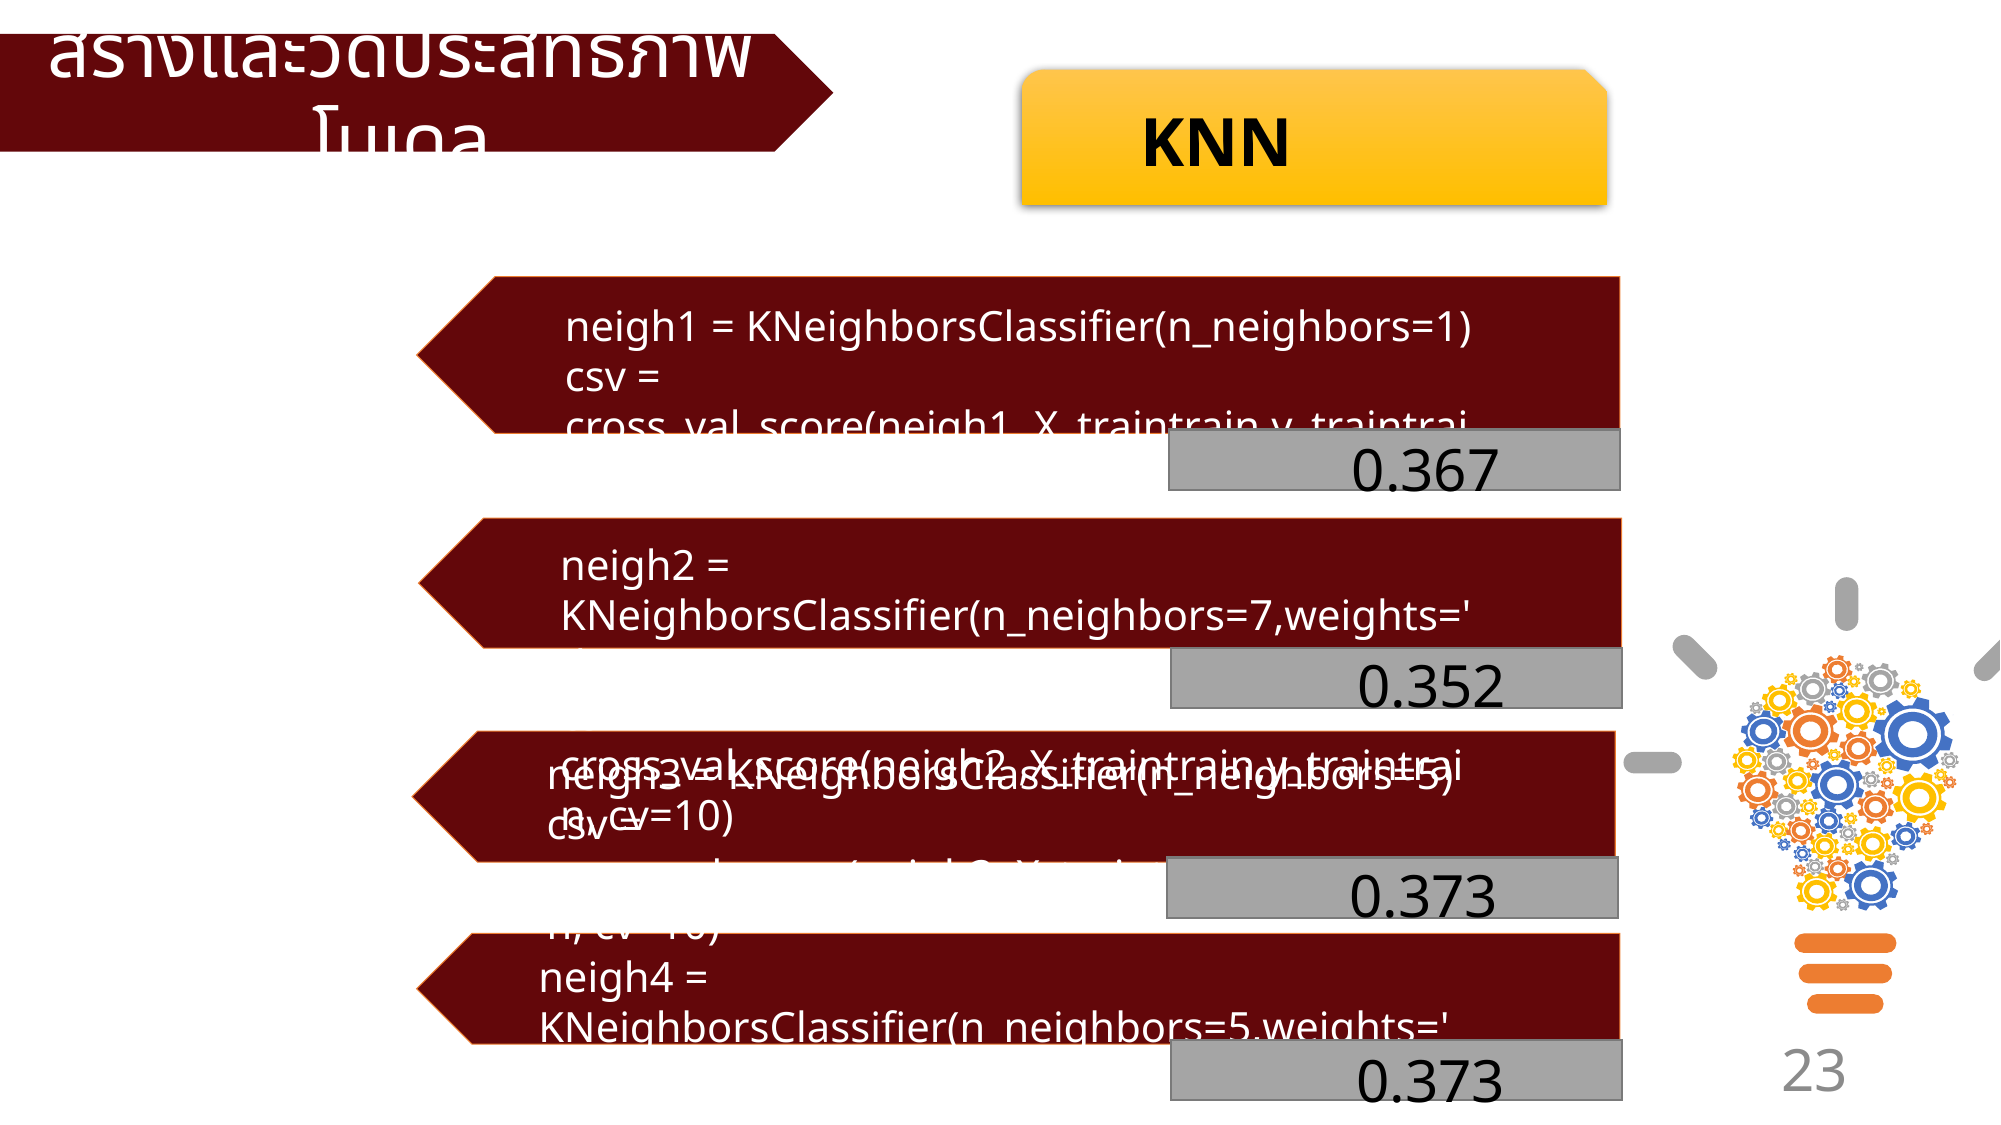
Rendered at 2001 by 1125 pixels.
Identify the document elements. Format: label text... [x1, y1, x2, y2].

text_box neigh2 = KNeighborsClassifier(n_neighbors=7,weights='distance') csv = cross_val_score(neigh2 ,X_traintrain,y_traintrain, cv=10) [545, 531, 1498, 846]
text_box [417, 517, 1623, 649]
text_box [1485, 730, 1616, 851]
text_box 0.367 [1337, 425, 1724, 511]
text_box neigh3 = KNeighborsClassifier(n_neighbors=5) csv = cross_val_score(neigh3 ,X_traintrain,y_traintrain, cv=10) [531, 740, 1485, 956]
text_box 0.373 [1341, 1036, 1728, 1122]
text_box KNN [1125, 92, 1622, 268]
text_box [1166, 856, 1335, 919]
text_box [1477, 937, 1621, 1036]
text_box neigh4 = KNeighborsClassifier(n_neighbors=5,weights='distance') csv = cross_val_score(neigh4 ,X_traintrain,y_traintrain, cv=10) [523, 943, 1477, 1125]
text_box [411, 730, 545, 863]
text_box [415, 276, 1621, 434]
text_box neigh1 = KNeighborsClassifier(n_neighbors=1) csv = cross_val_score(neigh1 ,X_traintrain,y_traintrain, cv=10) [550, 292, 1503, 508]
text_box [1170, 647, 1342, 709]
text_box [1021, 69, 1608, 206]
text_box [1623, 577, 2000, 1014]
text_box [1170, 1039, 1341, 1101]
slide_number 23 [1728, 1042, 1863, 1103]
text_box [415, 932, 531, 1045]
text_box 0.373 [1335, 851, 1623, 937]
text_box [1168, 428, 1337, 491]
text_box สร้างและวัดประสิทธิภาพโมเดล [0, 33, 834, 152]
text_box 0.352 [1342, 642, 1623, 727]
